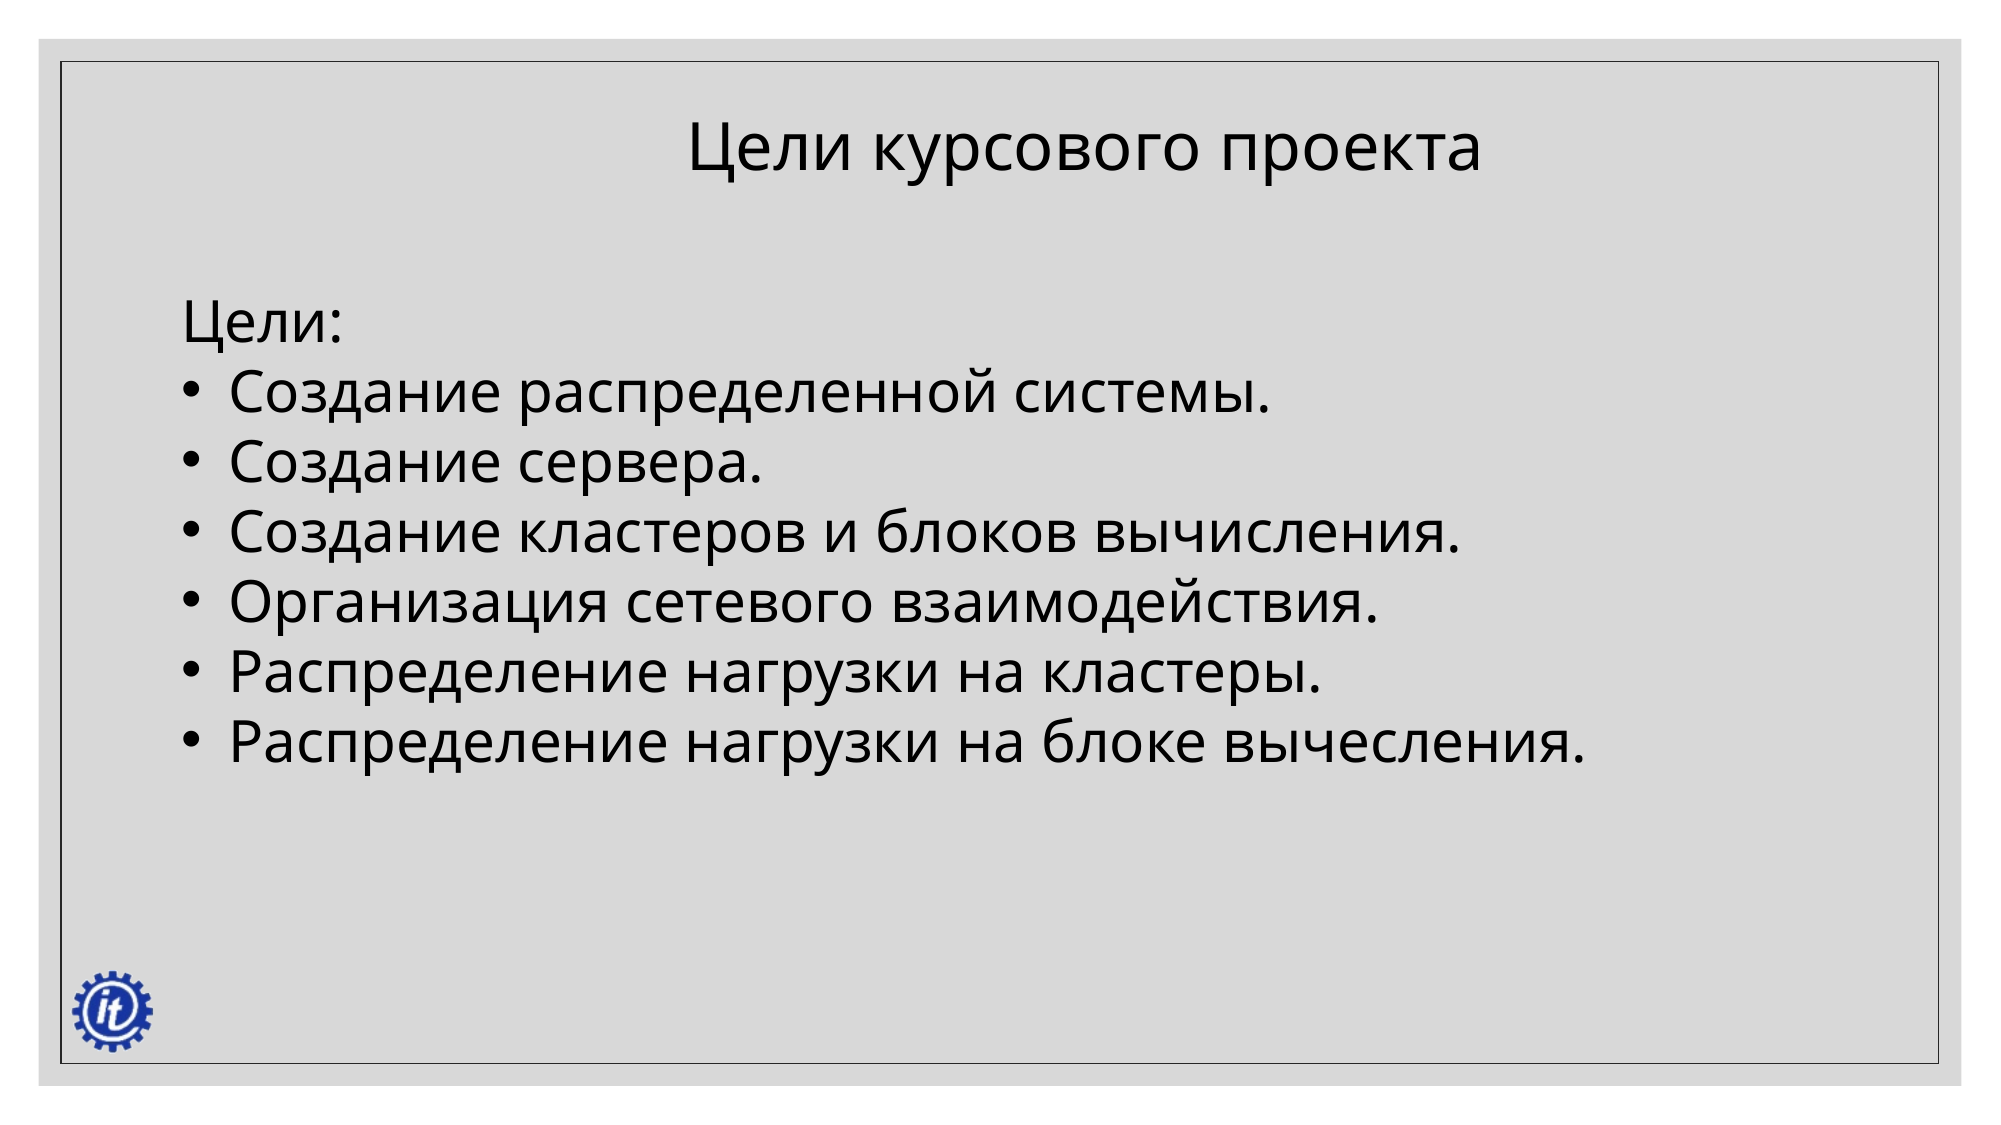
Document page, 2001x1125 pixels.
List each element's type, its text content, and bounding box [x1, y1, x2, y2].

text_box Цели курсового проекта [671, 96, 1845, 192]
text_box Цели: Создание распределенной системы. Создание сервера. Создание кластеров и блоков вычисления. Организация сетевого взаимодействия. Распределение нагрузки на кластеры. Распределение нагрузки на блоке вычесления. [166, 276, 1886, 827]
picture [57, 970, 167, 1058]
